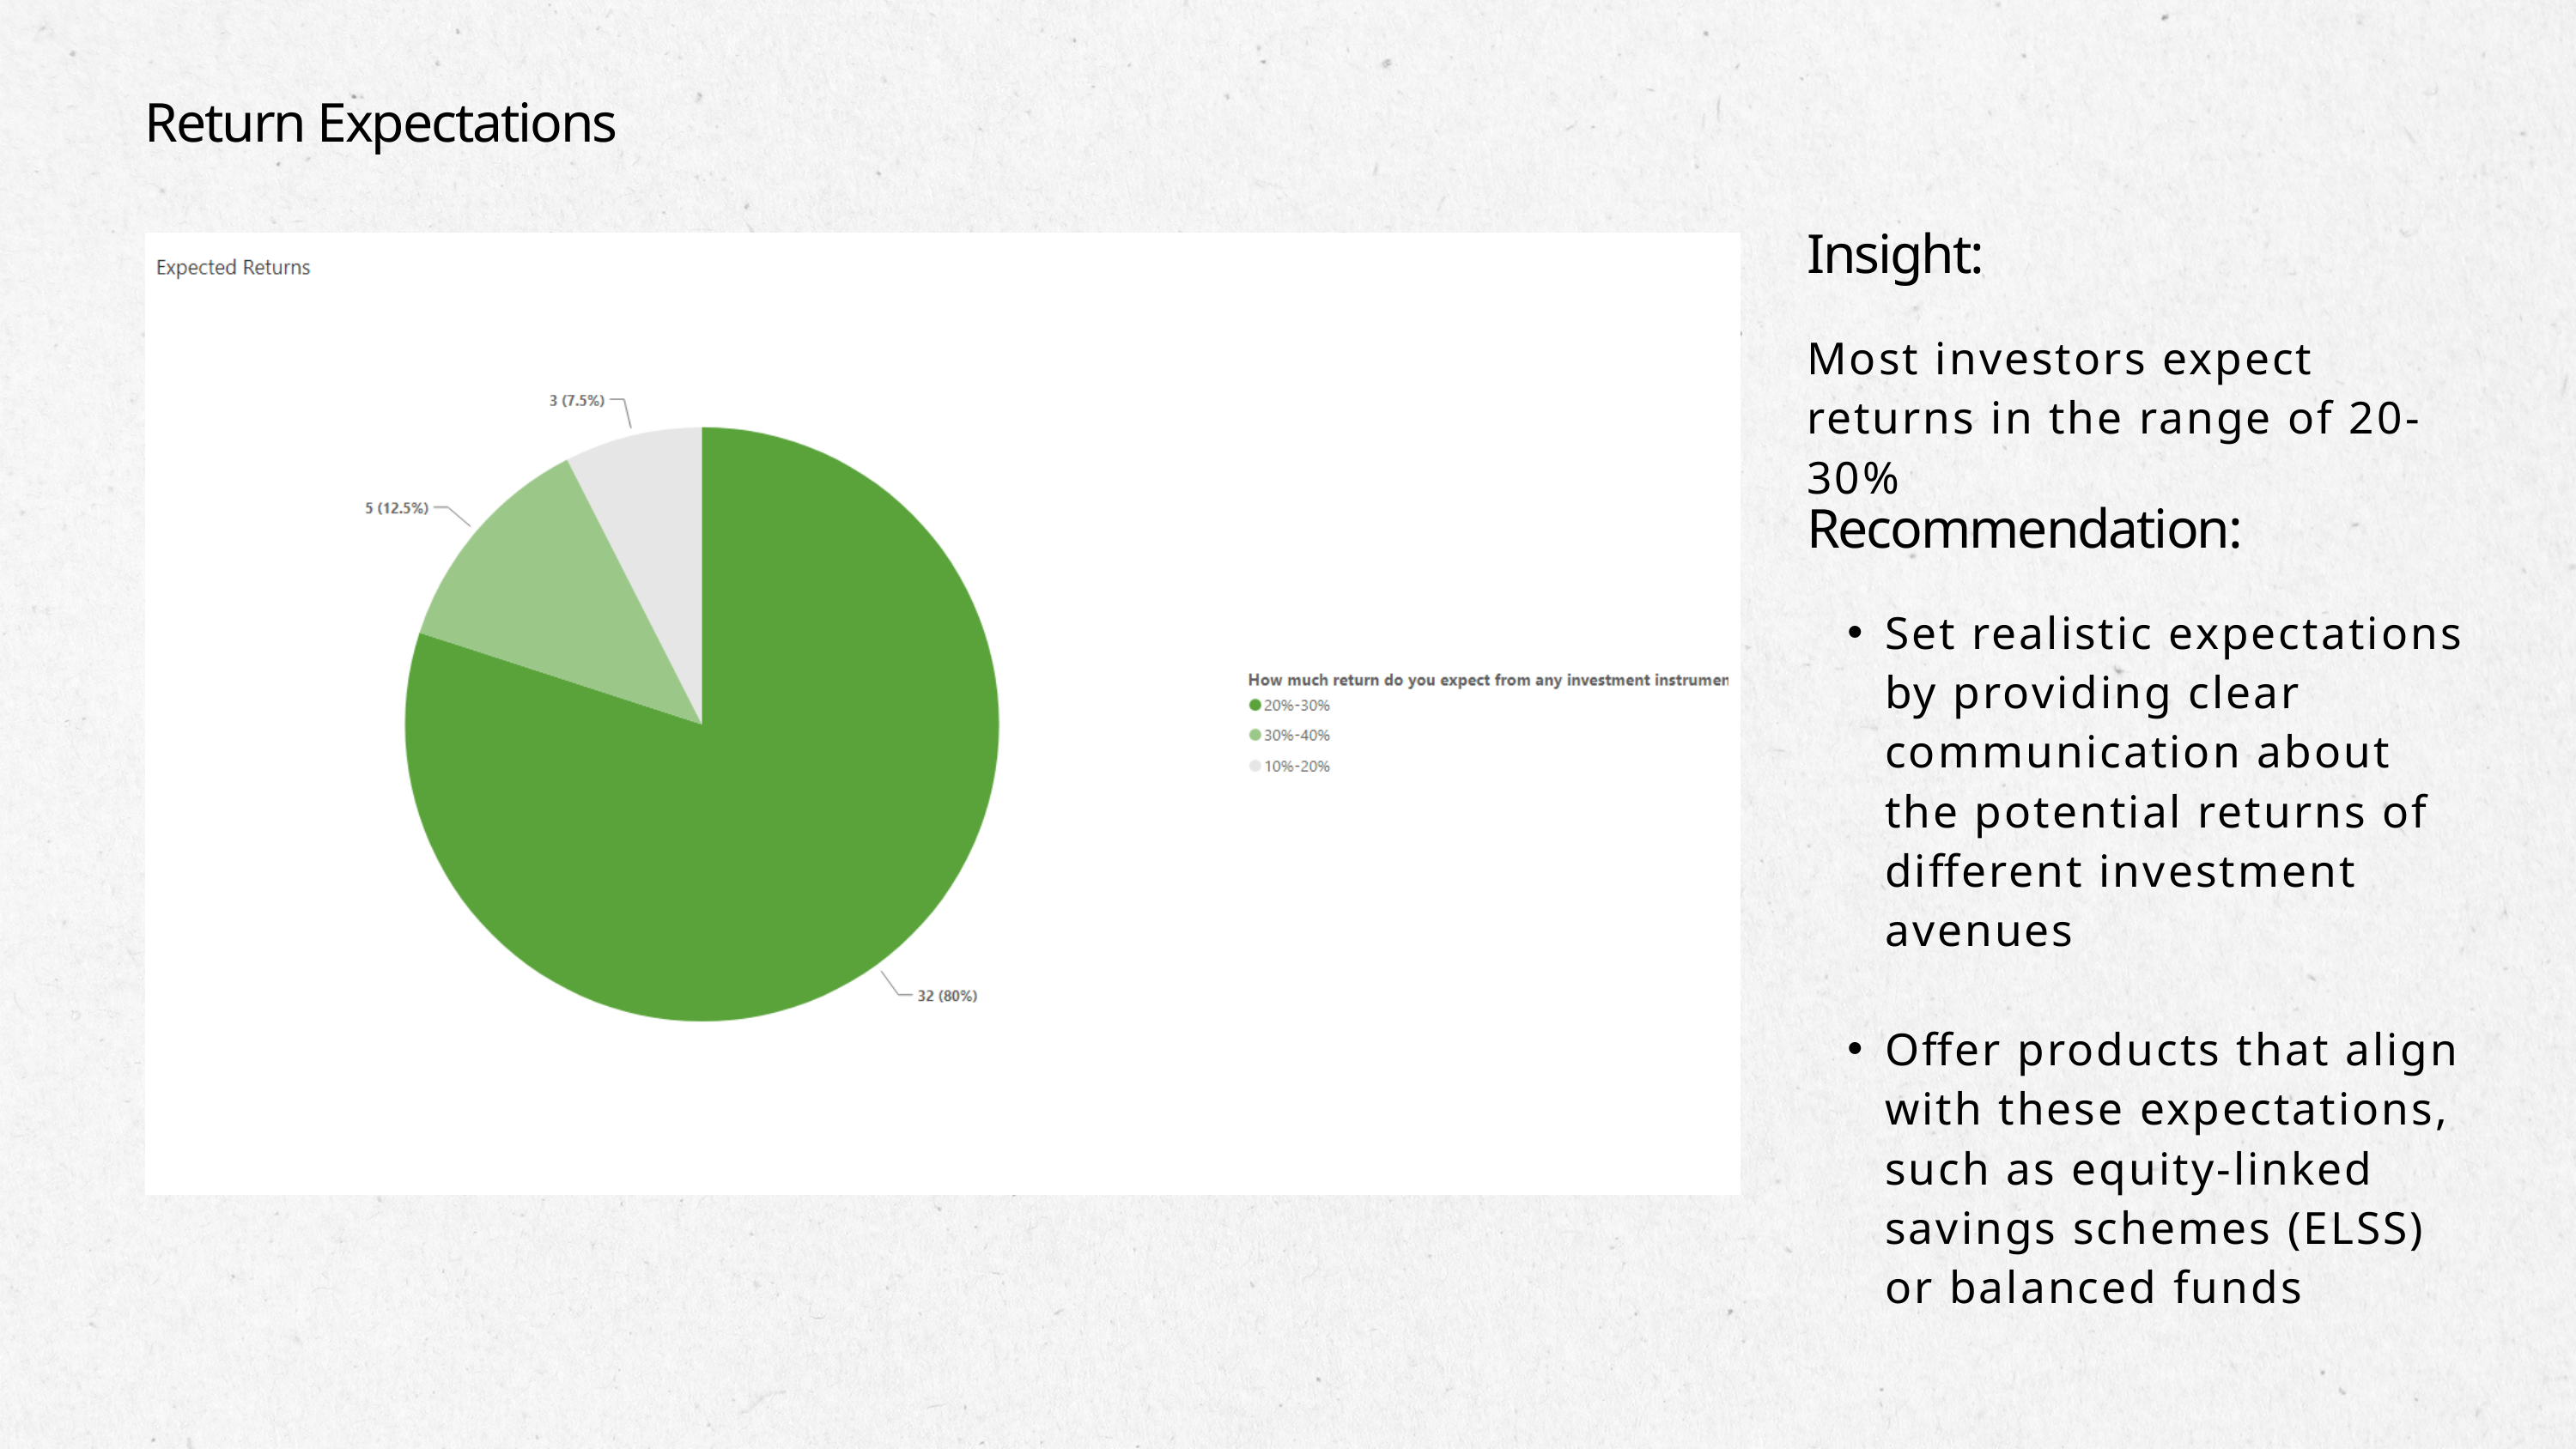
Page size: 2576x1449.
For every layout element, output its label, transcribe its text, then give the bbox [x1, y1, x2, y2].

text_box Most investors expect returns in the range of 20-30% [1807, 323, 2483, 503]
text_box [144, 233, 1741, 1195]
text_box [0, 0, 2576, 1449]
text_box Recommendation: [1807, 501, 2259, 560]
text_box Set realistic expectations by providing clear communication about the potential returns of different investment avenues Offer products that align with these expectations, such as equity-linked savings schemes (ELSS) or balanced funds [1809, 598, 2483, 1313]
text_box Insight: [1807, 226, 2015, 284]
text_box Return Expectations [144, 94, 1566, 153]
